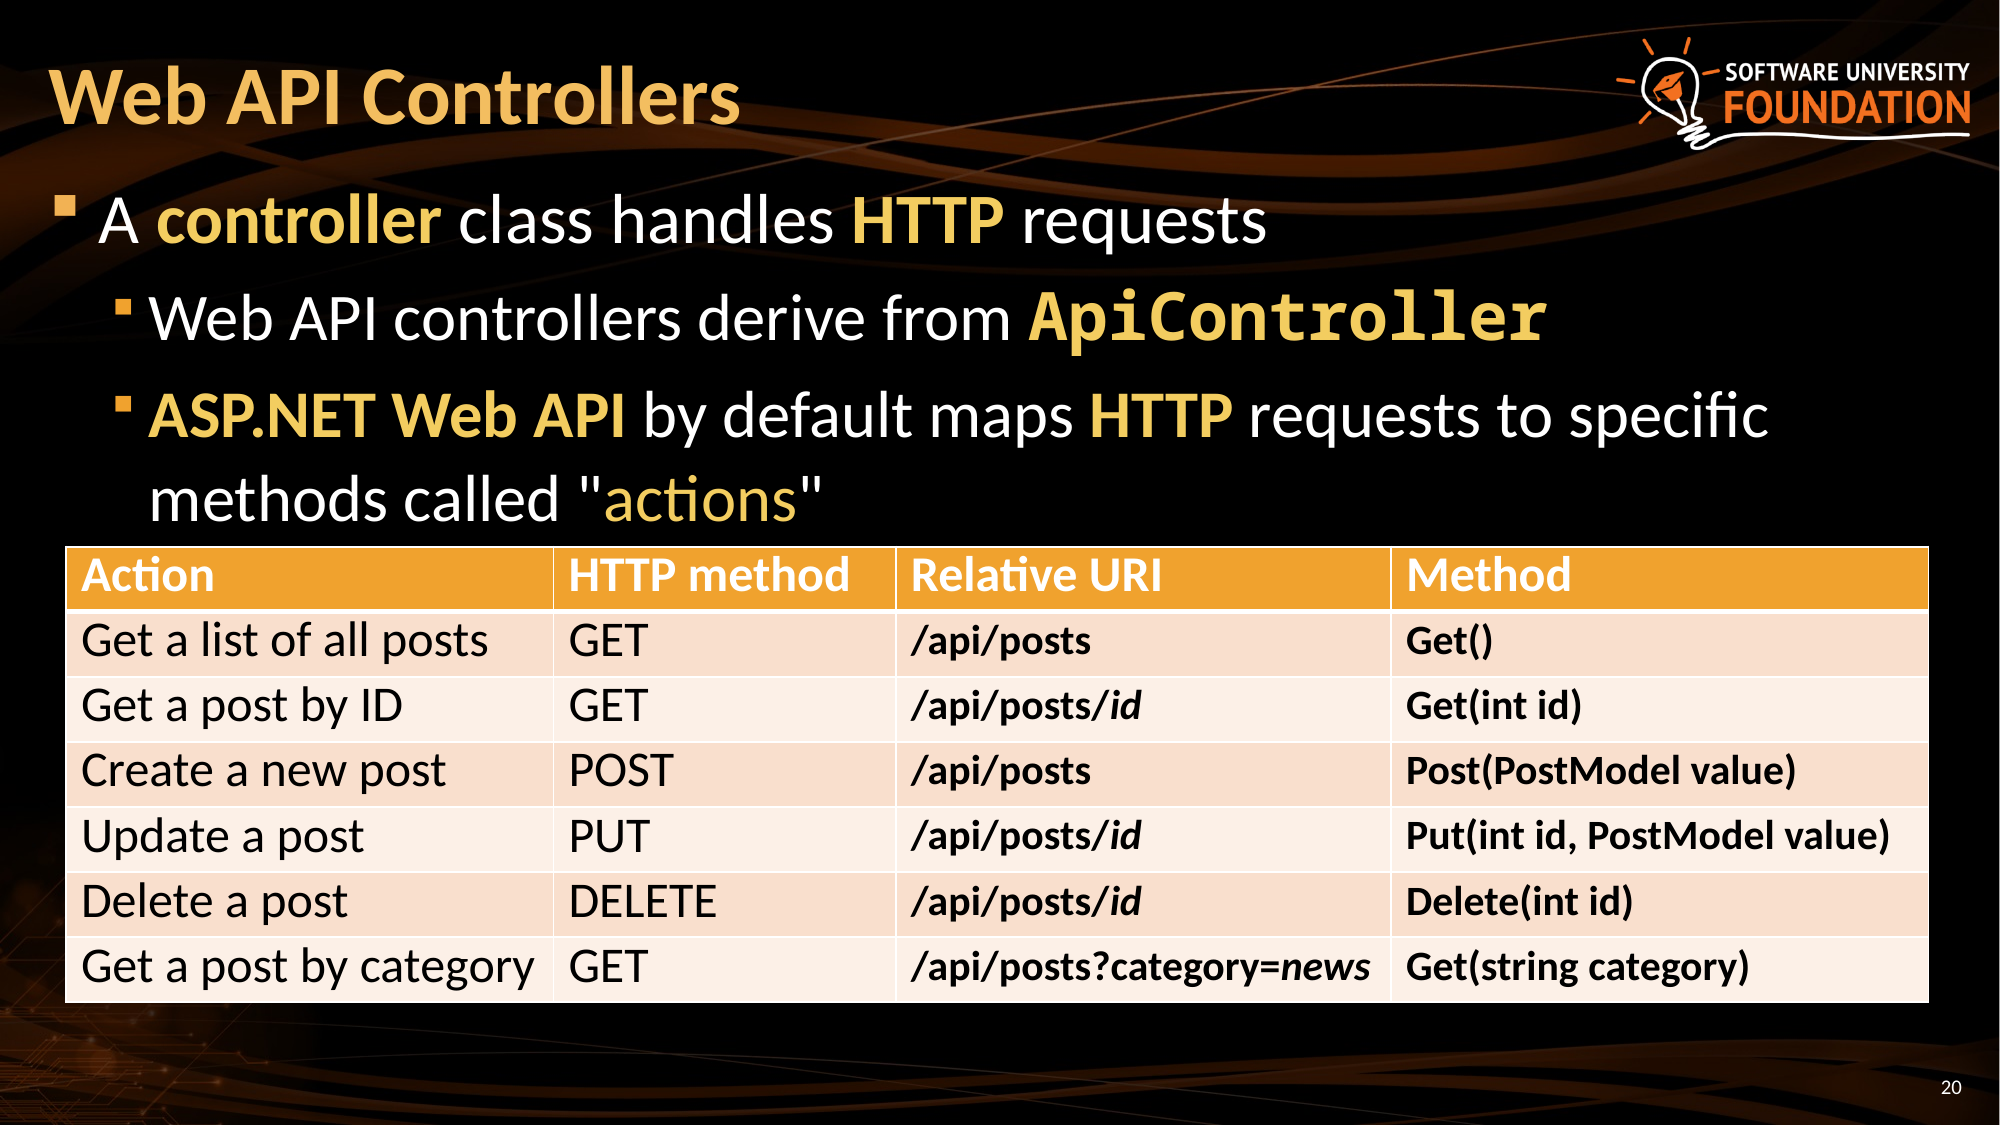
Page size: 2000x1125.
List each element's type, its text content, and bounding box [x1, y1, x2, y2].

table_cell Put(int id, PostModel value) [1392, 808, 1928, 871]
table_cell Get(string category) [1392, 938, 1928, 1001]
table_cell /api/posts/id [897, 808, 1390, 871]
table_cell Get() [1392, 614, 1928, 676]
table_cell Get a post by category [67, 938, 553, 1001]
table_cell /api/posts [897, 743, 1390, 806]
table_cell /api/posts/id [897, 678, 1390, 741]
title Web API Controllers [30, 6, 1602, 189]
table_cell GET [554, 678, 895, 741]
table_cell POST [554, 743, 895, 806]
table_cell GET [554, 938, 895, 1001]
table_header Method [1392, 548, 1928, 609]
table_cell Update a post [67, 808, 553, 871]
table_header Relative URI [897, 548, 1390, 609]
table_cell /api/posts [897, 614, 1390, 676]
table_header Action [67, 548, 553, 609]
table_cell Delete a post [67, 873, 553, 936]
table_header HTTP method [554, 548, 895, 609]
table_cell GET [554, 614, 895, 676]
slide_number 20 [1897, 1077, 1968, 1103]
table_cell Get a list of all posts [67, 614, 553, 676]
table_cell DELETE [554, 873, 895, 936]
table_cell Get(int id) [1392, 678, 1928, 741]
table_cell Post(PostModel value) [1392, 743, 1928, 806]
picture [0, 0, 2000, 1125]
table_cell Get a post by ID [67, 678, 553, 741]
table_cell Create a new post [67, 743, 553, 806]
table_cell /api/posts/id [897, 873, 1390, 936]
table_cell PUT [554, 808, 895, 871]
table_cell /api/posts?category=news [897, 938, 1390, 1001]
table_cell Delete(int id) [1392, 873, 1928, 936]
list A controller class handles HTTP requests Web API controllers derive from ApiController ASP.NET Web API by default maps HTTP requests to specific methods called "actions" [31, 162, 1968, 1077]
